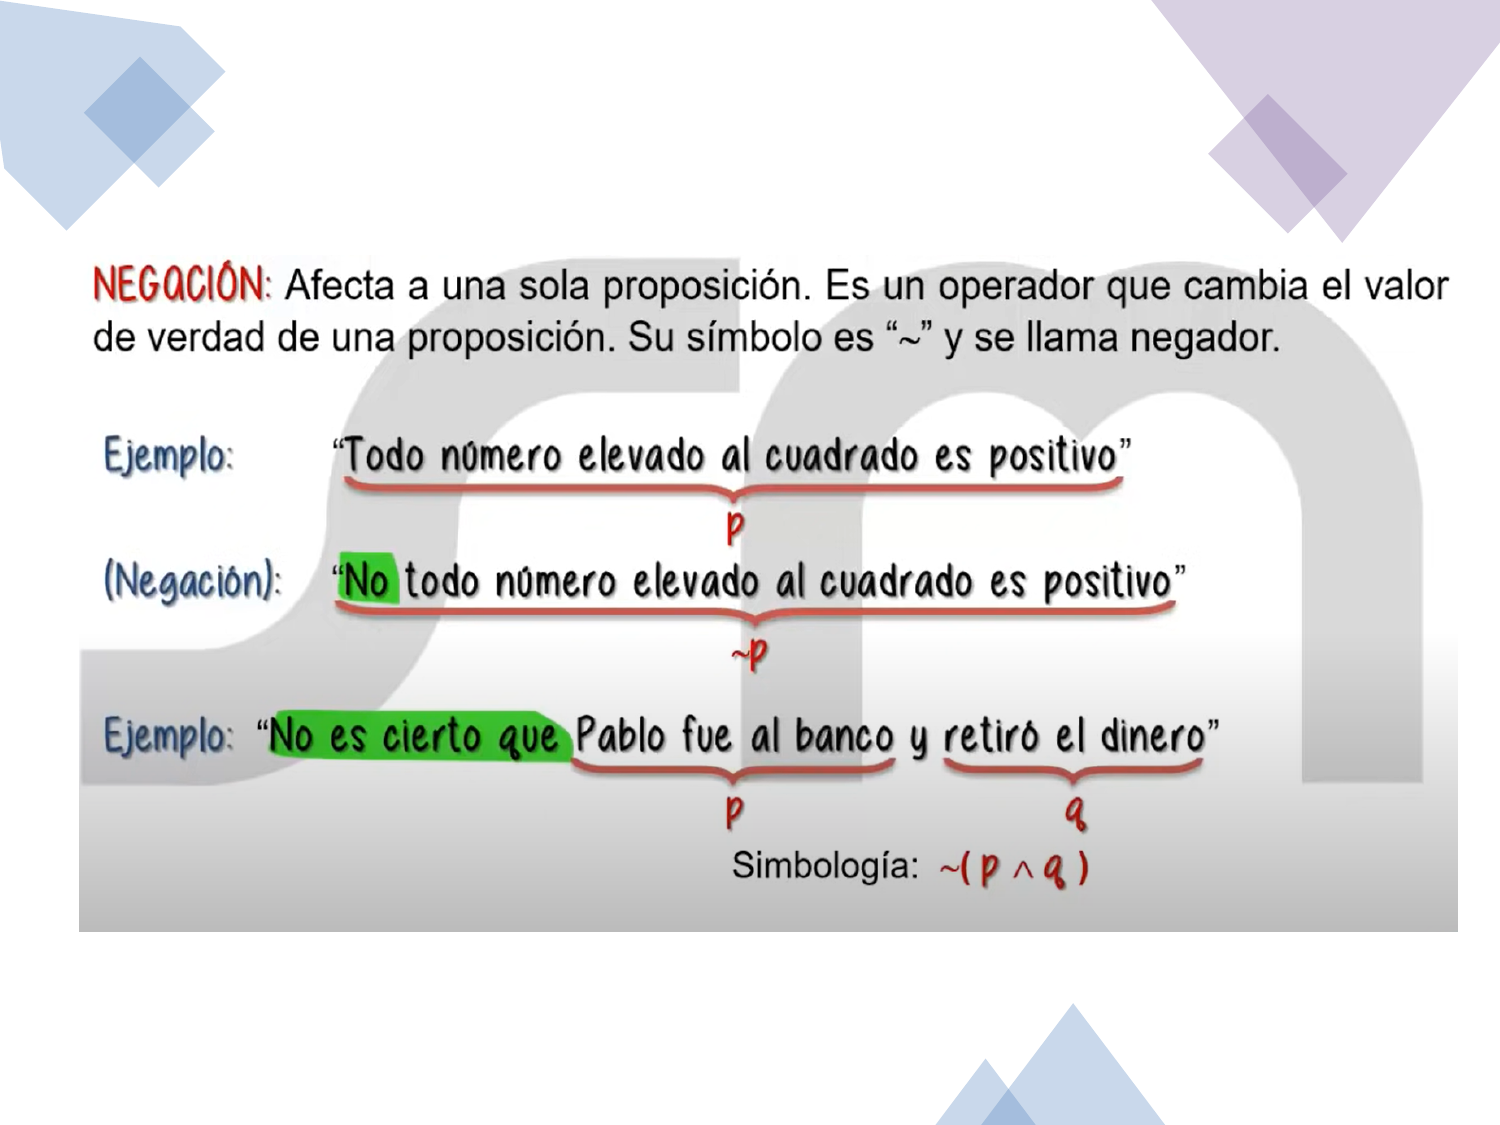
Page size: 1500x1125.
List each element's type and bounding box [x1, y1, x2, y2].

text_box [81, 54, 217, 190]
picture [78, 255, 1458, 932]
text_box [1206, 118, 1314, 236]
text_box [0, 0, 228, 233]
text_box [1009, 1001, 1167, 1125]
text_box [1149, 0, 1500, 245]
text_box [933, 1056, 1038, 1125]
text_box [0, 0, 1500, 1125]
